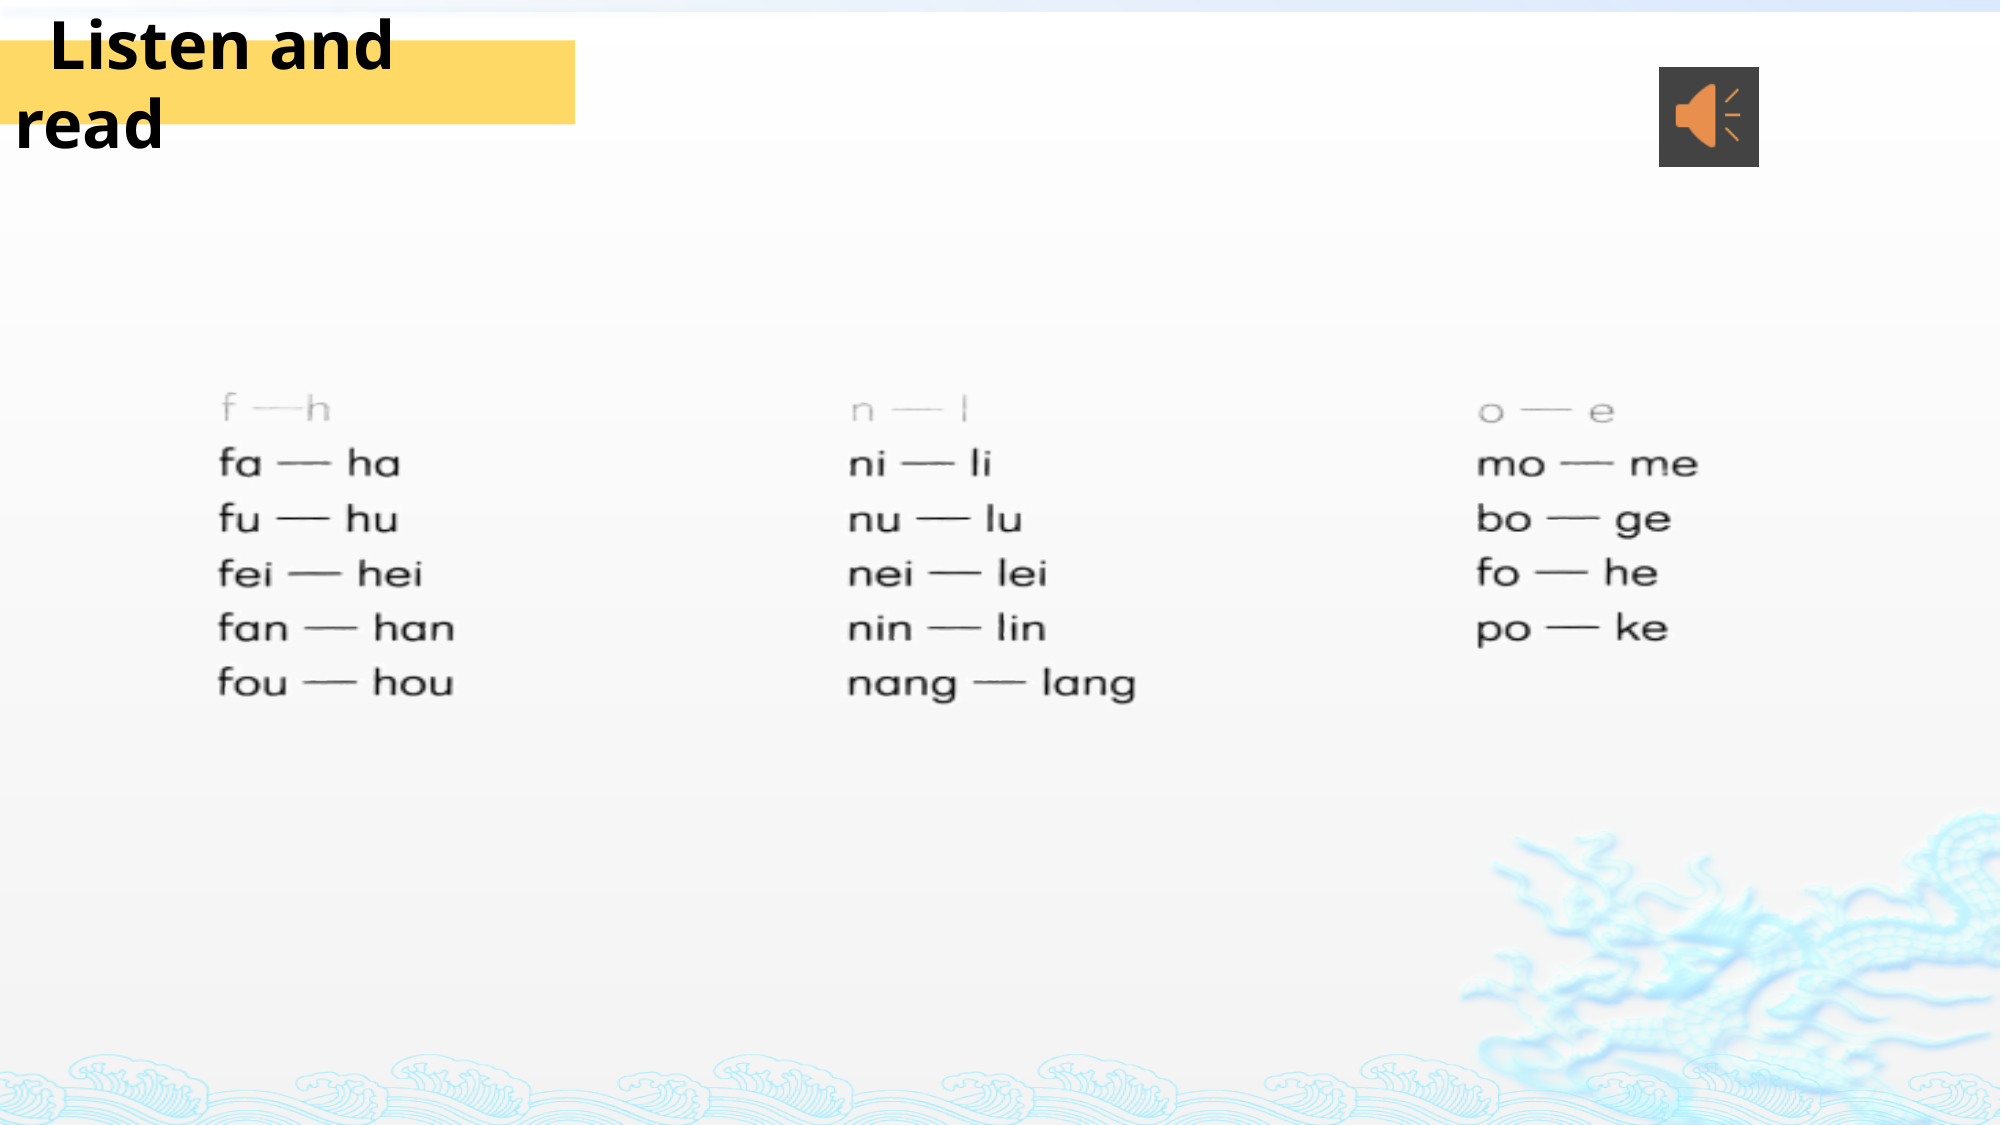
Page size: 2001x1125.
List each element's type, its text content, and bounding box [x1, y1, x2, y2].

picture [1657, 65, 1761, 169]
picture [137, 361, 1895, 731]
text_box Listen and read [0, 40, 575, 125]
